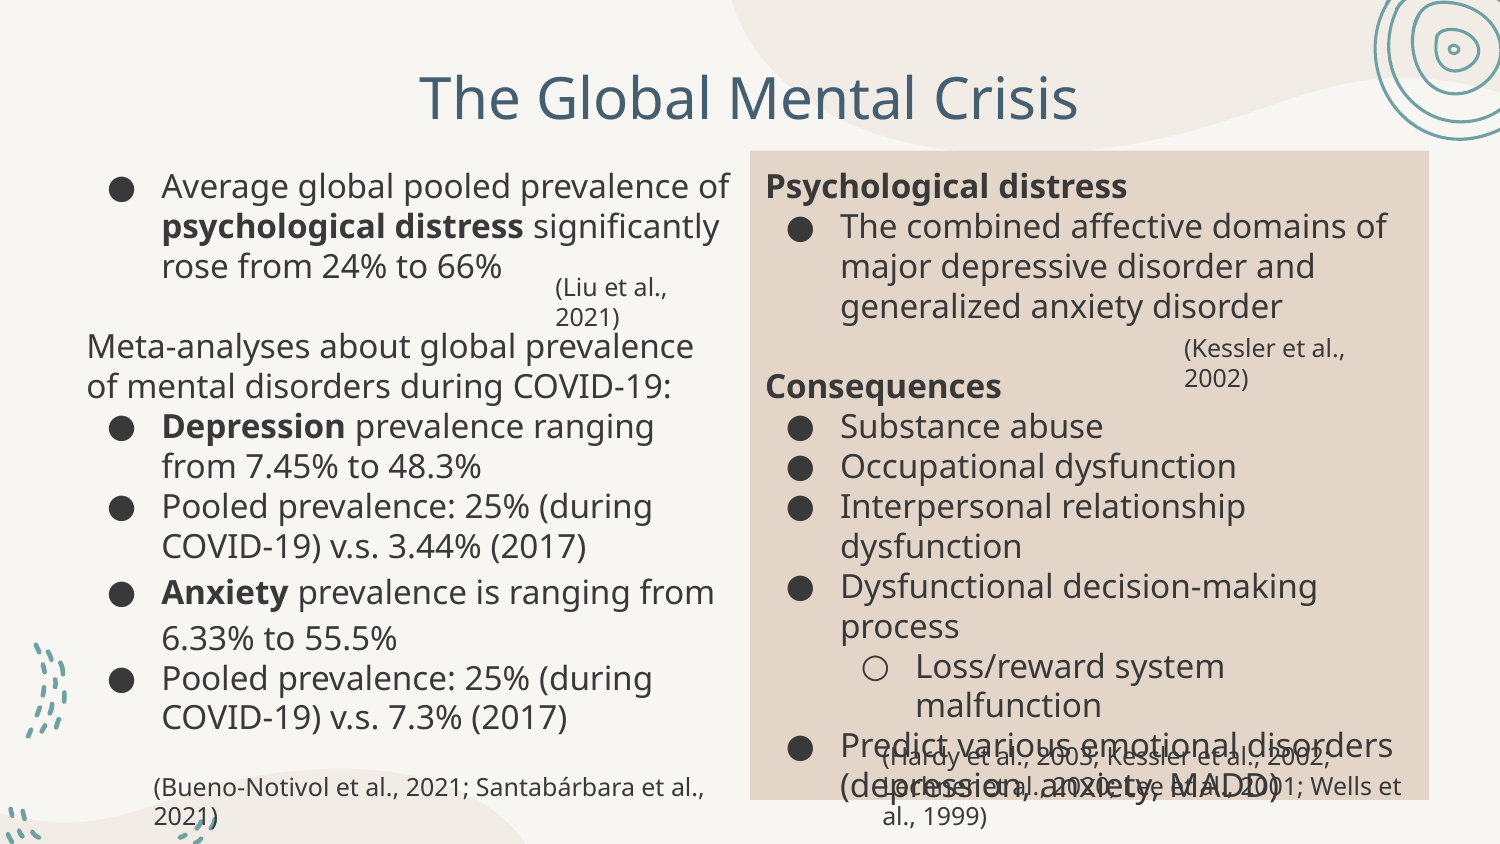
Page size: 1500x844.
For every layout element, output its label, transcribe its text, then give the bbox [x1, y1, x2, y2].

text_box (Bueno-Notivol et al., 2021; Santabárbara et al., 2021) [138, 755, 750, 844]
list Average global pooled prevalence of psychological distress significantly rose from 24% to 66% Meta-analyses about global prevalence of mental disorders during COVID-19: Depression prevalence ranging from 7.45% to 48.3% Pooled prevalence: 25% (during COVID-19) v.s. 3.44% (2017) Anxiety prevalence is ranging from 6.33% to 55.5% Pooled prevalence: 25% (during COVID-19) v.s. 7.3% (2017) [71, 150, 750, 800]
title The Global Mental Crisis [116, 41, 1383, 150]
text_box (Liu et al., 2021) [540, 256, 750, 347]
text_box (Hardy et al., 2003; Kessler et al., 2002; Lechner et al., 2020; Lee et al., 2001; Wells et al., 1999) [867, 725, 1429, 844]
list Psychological distress The combined affective domains of major depressive disorder and generalized anxiety disorder Consequences Substance abuse Occupational dysfunction Interpersonal relationship dysfunction Dysfunctional decision-making process Loss/reward system malfunction Predict various emotional disorders (depression, anxiety, MADD) [750, 150, 1429, 800]
text_box (Kessler et al., 2002) [1169, 317, 1429, 408]
